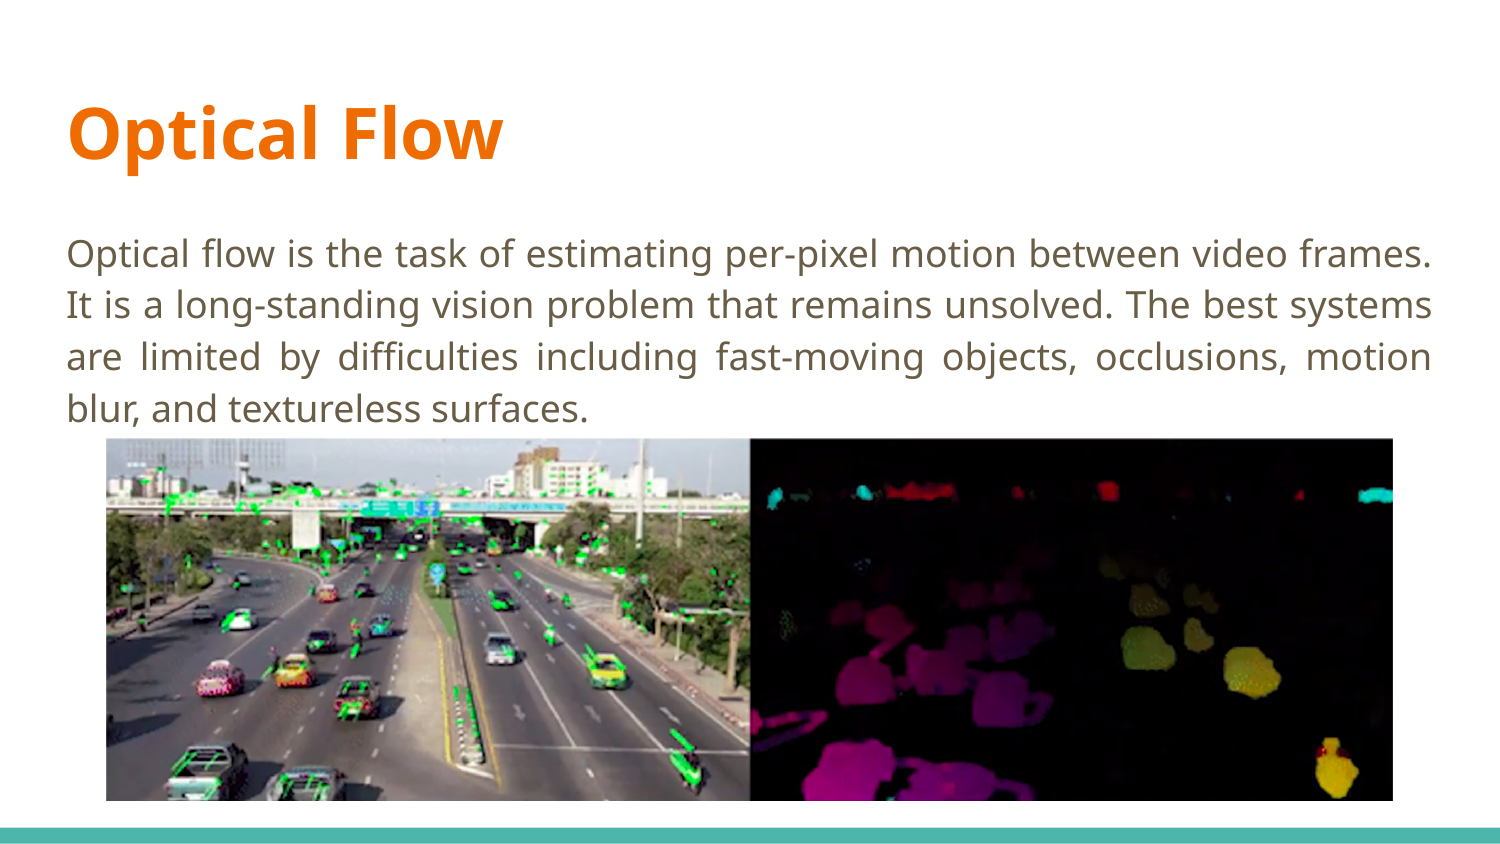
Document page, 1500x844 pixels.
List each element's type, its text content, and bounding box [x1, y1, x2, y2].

list Optical flow is the task of estimating per-pixel motion between video frames. It is a long-standing vision problem that remains unsolved. The best systems are limited by difficulties including fast-moving objects, occlusions, motion blur, and textureless surfaces. [51, 207, 1449, 750]
title Optical Flow [51, 72, 1449, 189]
picture [106, 438, 1394, 801]
